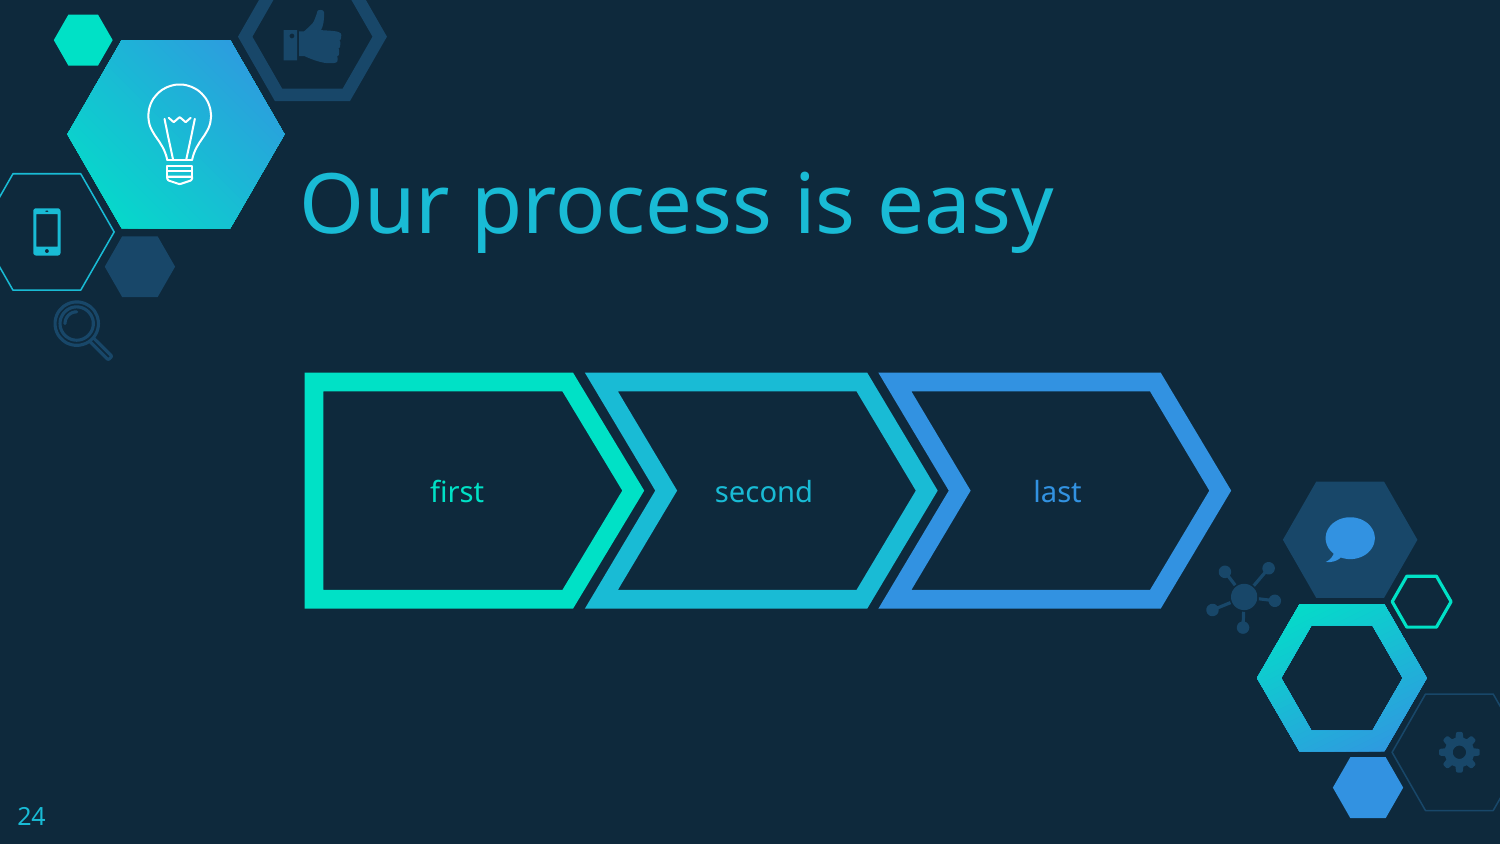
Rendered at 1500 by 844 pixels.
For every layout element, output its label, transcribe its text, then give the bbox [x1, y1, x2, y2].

title Our process is easy [284, 134, 1096, 241]
slide_number 24 [2, 785, 93, 844]
text_box first [313, 381, 634, 600]
text_box last [894, 381, 1221, 600]
text_box second [601, 381, 927, 600]
